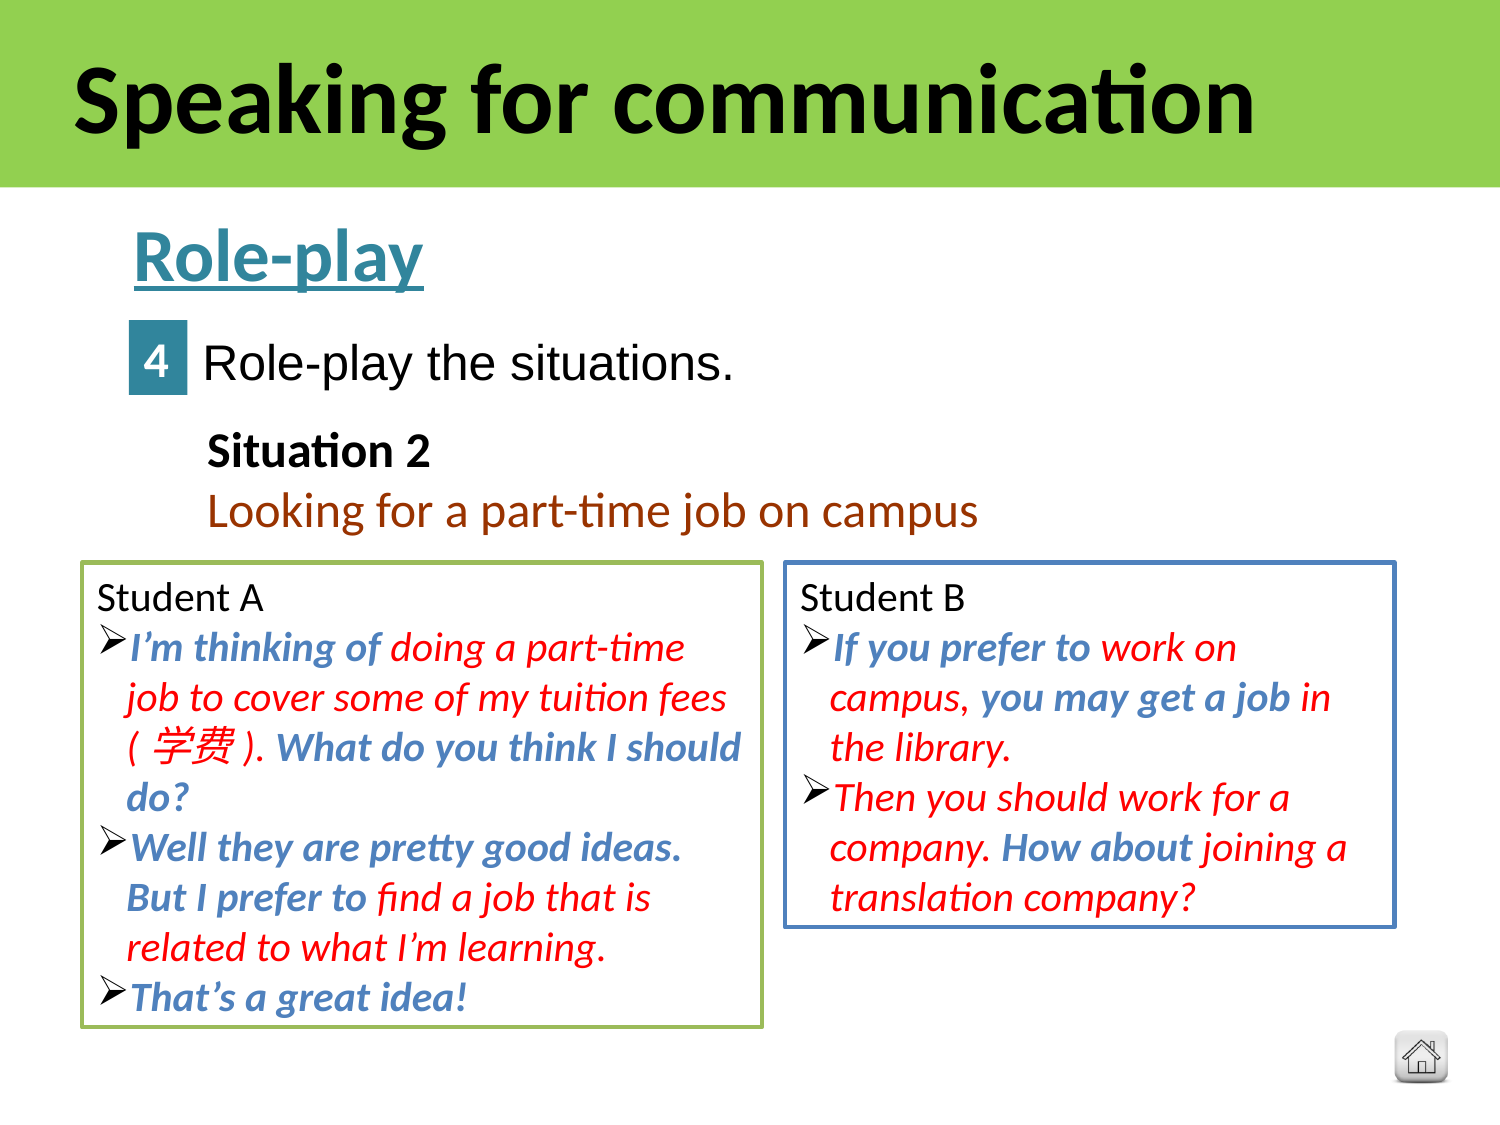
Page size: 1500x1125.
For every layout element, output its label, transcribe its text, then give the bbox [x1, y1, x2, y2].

text_box Speaking for communication [0, 0, 1500, 190]
text_box Student A I’m thinking of doing a part-time job to cover some of my tuition fees (学费). What do you think I should do? Well they are pretty good ideas. But I prefer to find a job that is related to what I’m learning. That’s a great idea! [80, 560, 764, 1029]
text_box Situation 2 Looking for a part-time job on campus [192, 410, 994, 545]
text_box Student B If you prefer to work on campus, you may get a job in the library. Then you should work for a company. How about joining a translation company? [783, 560, 1397, 929]
picture [1382, 1019, 1460, 1097]
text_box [128, 319, 1290, 399]
text_box Role-play [118, 199, 439, 304]
